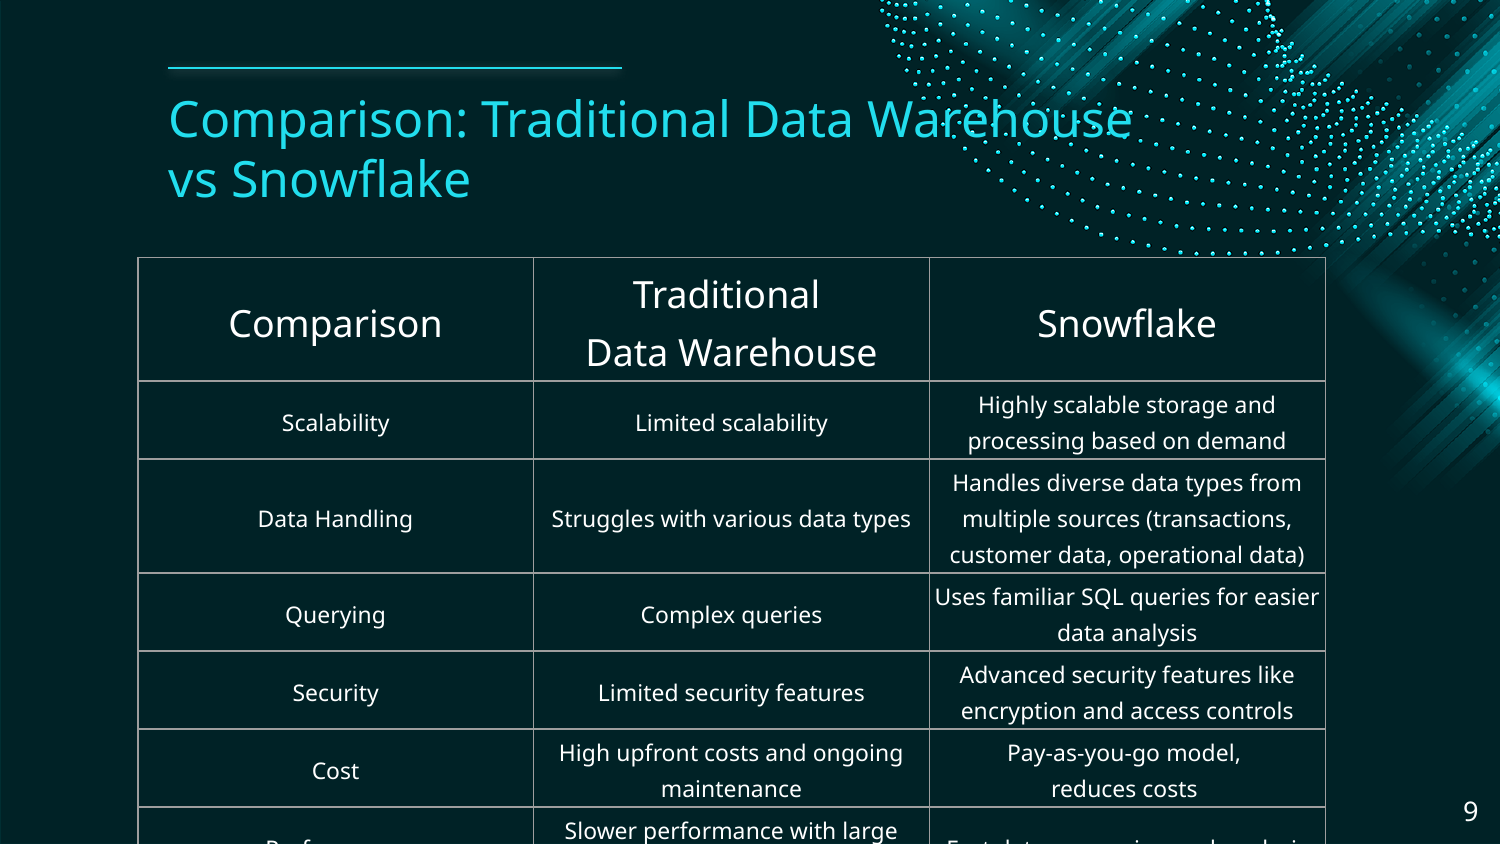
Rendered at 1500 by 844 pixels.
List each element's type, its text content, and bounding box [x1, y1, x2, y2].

table_cell Handles diverse data types from multiple sources (transactions, customer data, operational data) [930, 460, 1325, 572]
table_cell High upfront costs and ongoing maintenance [534, 730, 929, 806]
table_cell Performance [139, 808, 533, 844]
table_cell Security [139, 652, 533, 728]
table_cell Highly scalable storage and processing based on demand [930, 382, 1325, 458]
table_cell Querying [139, 574, 533, 650]
table_cell Limited scalability [534, 382, 929, 458]
table_cell Complex queries [534, 574, 929, 650]
slide_number ‹#› [1403, 779, 1494, 844]
table_cell Data Handling [139, 460, 533, 572]
table_cell Uses familiar SQL queries for easier data analysis [930, 574, 1325, 650]
table_cell Scalability [139, 382, 533, 458]
picture [0, 0, 1500, 844]
table_cell Fast data processing and analysis [930, 808, 1325, 844]
table_cell Struggles with various data types [534, 460, 929, 572]
table_header Comparison [139, 258, 533, 380]
title Comparison: Traditional Data Warehouse vs Snowflake [153, 72, 1151, 228]
table_header Snowflake [930, 258, 1325, 380]
table_cell Limited security features [534, 652, 929, 728]
table_header Traditional Data Warehouse [534, 258, 929, 380]
table_cell Advanced security features like encryption and access controls [930, 652, 1325, 728]
table_cell Slower performance with large data volumes [534, 808, 929, 844]
table_cell Cost [139, 730, 533, 806]
table_cell Pay-as-you-go model, reduces costs [930, 730, 1325, 806]
